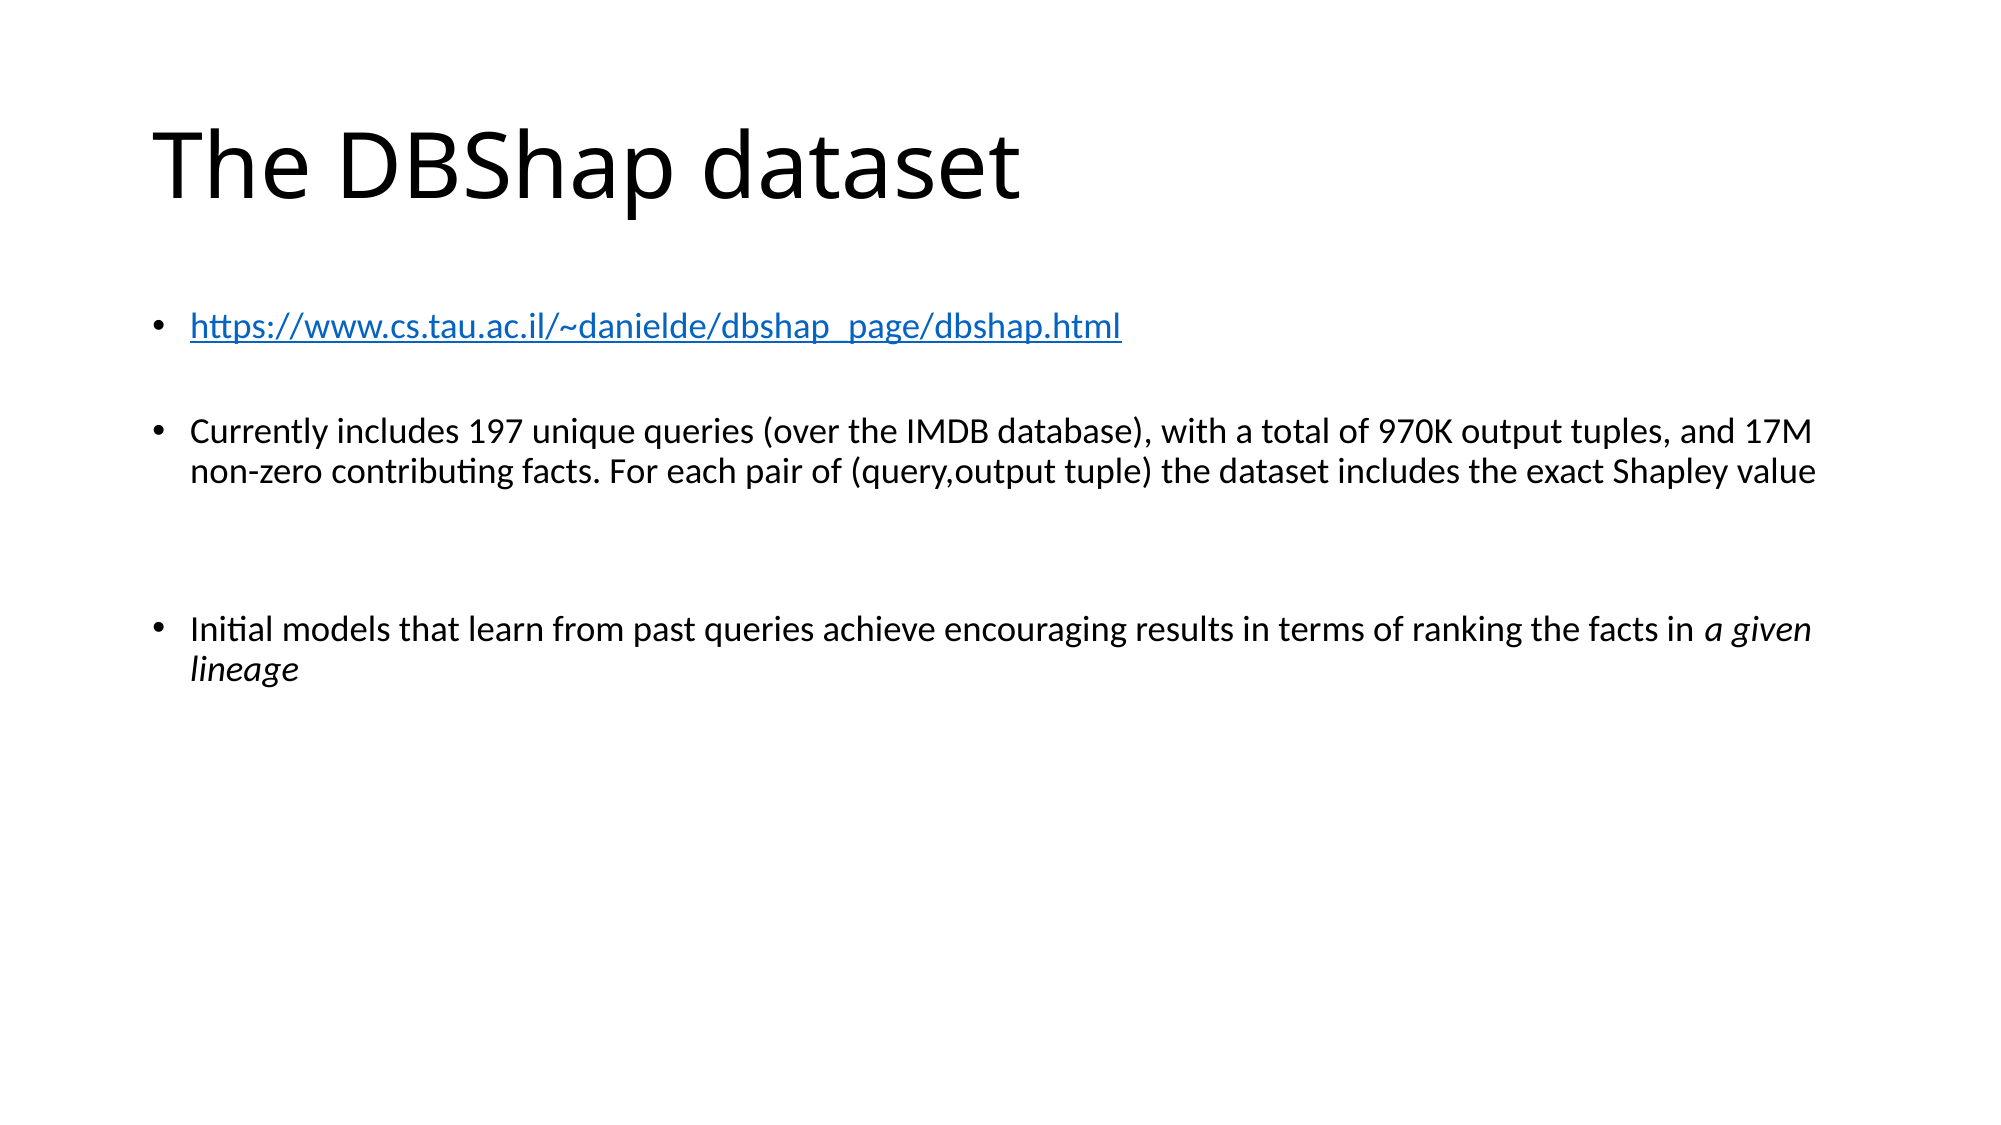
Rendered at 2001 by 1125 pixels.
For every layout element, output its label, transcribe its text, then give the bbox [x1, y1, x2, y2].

title The DBShap dataset [137, 59, 1863, 278]
list https://www.cs.tau.ac.il/~danielde/dbshap_page/dbshap.html Currently includes 197 unique queries (over the IMDB database), with a total of 970K output tuples, and 17M non-zero contributing facts. For each pair of (query,output tuple) the dataset includes the exact Shapley value Initial models that learn from past queries achieve encouraging results in terms of ranking the facts in a given lineage [137, 299, 1863, 1014]
